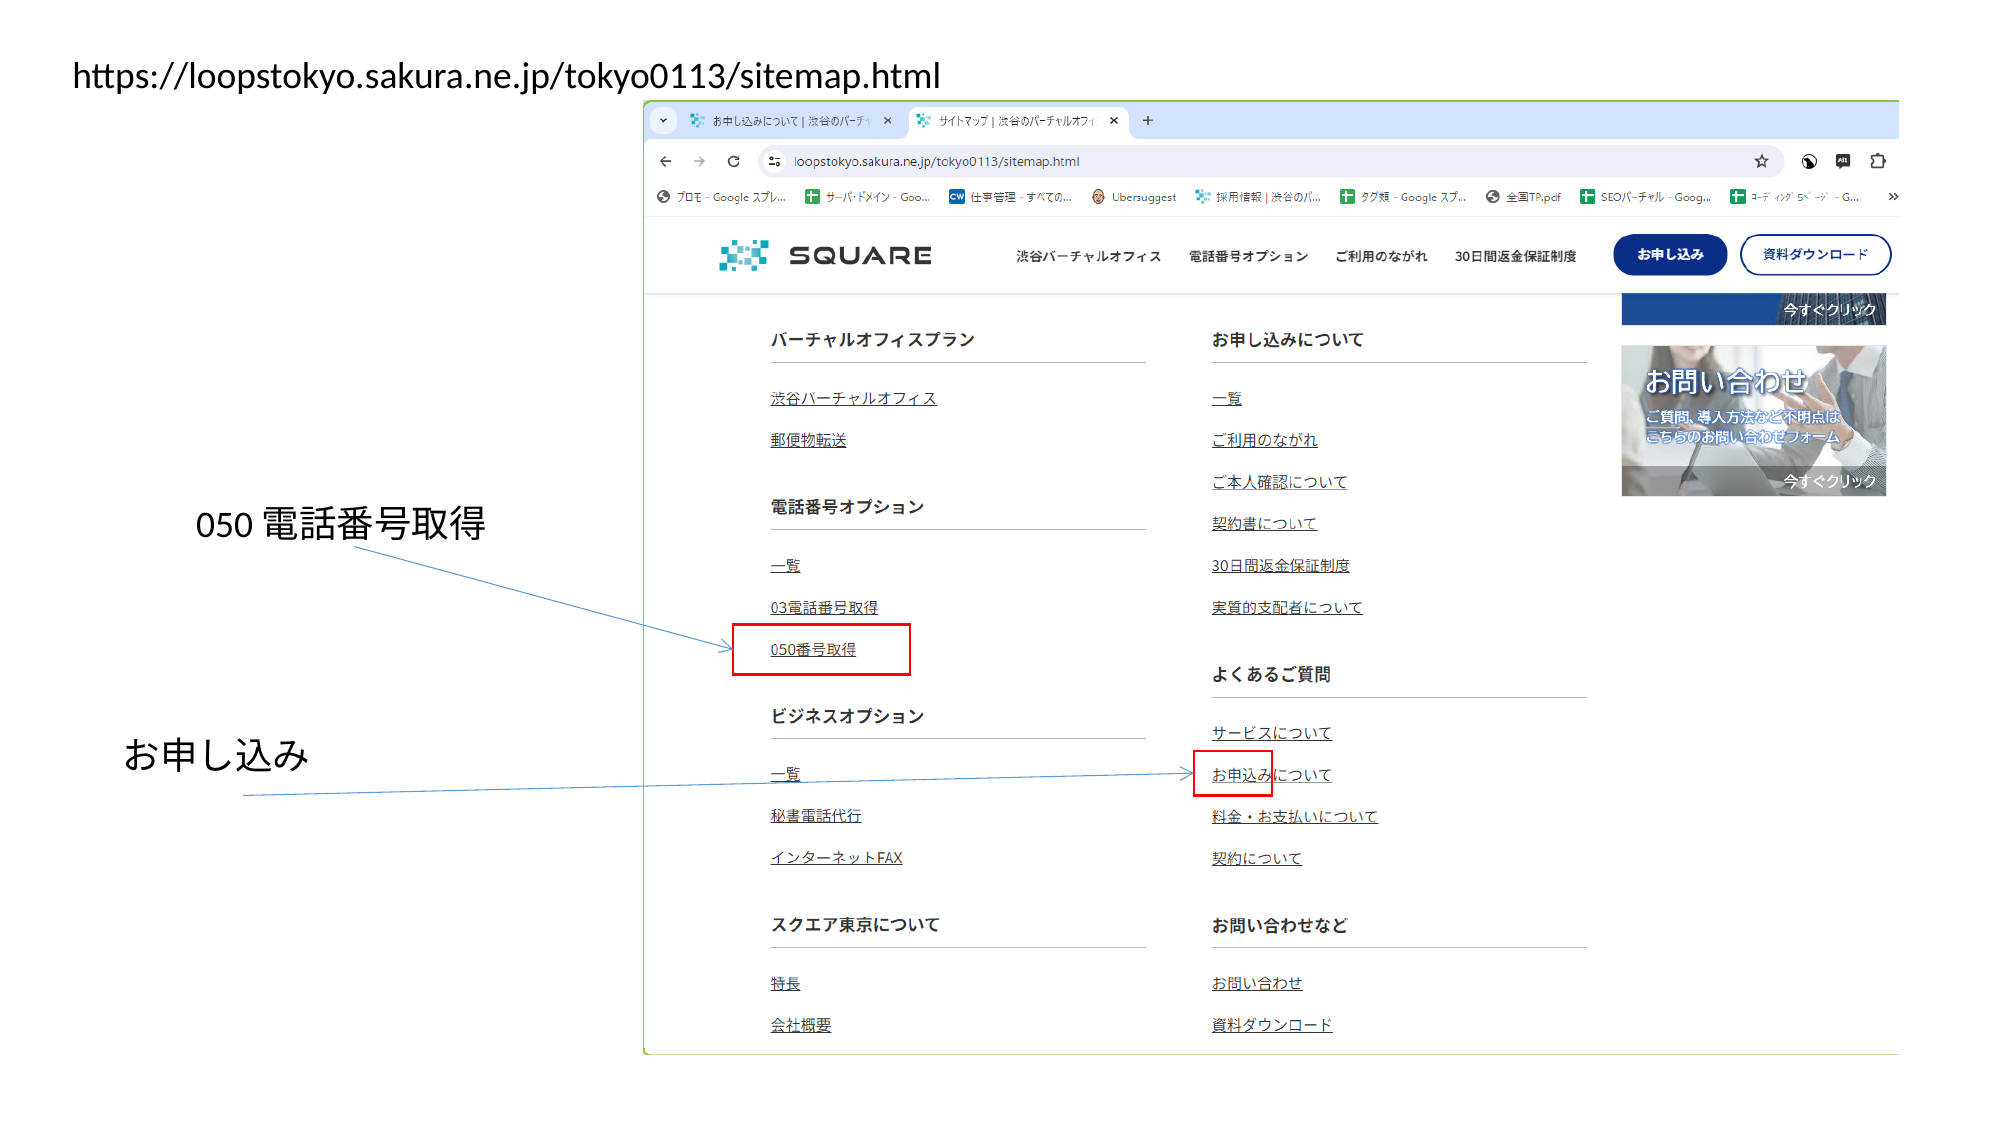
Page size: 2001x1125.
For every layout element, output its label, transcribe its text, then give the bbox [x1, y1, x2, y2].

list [643, 100, 1899, 1055]
text_box お申し込み [108, 724, 325, 785]
text_box 050電話番号取得 [181, 492, 502, 553]
text_box https://loopstokyo.sakura.ne.jp/tokyo0113/sitemap.html [57, 43, 957, 104]
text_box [354, 546, 734, 650]
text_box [243, 773, 1194, 796]
